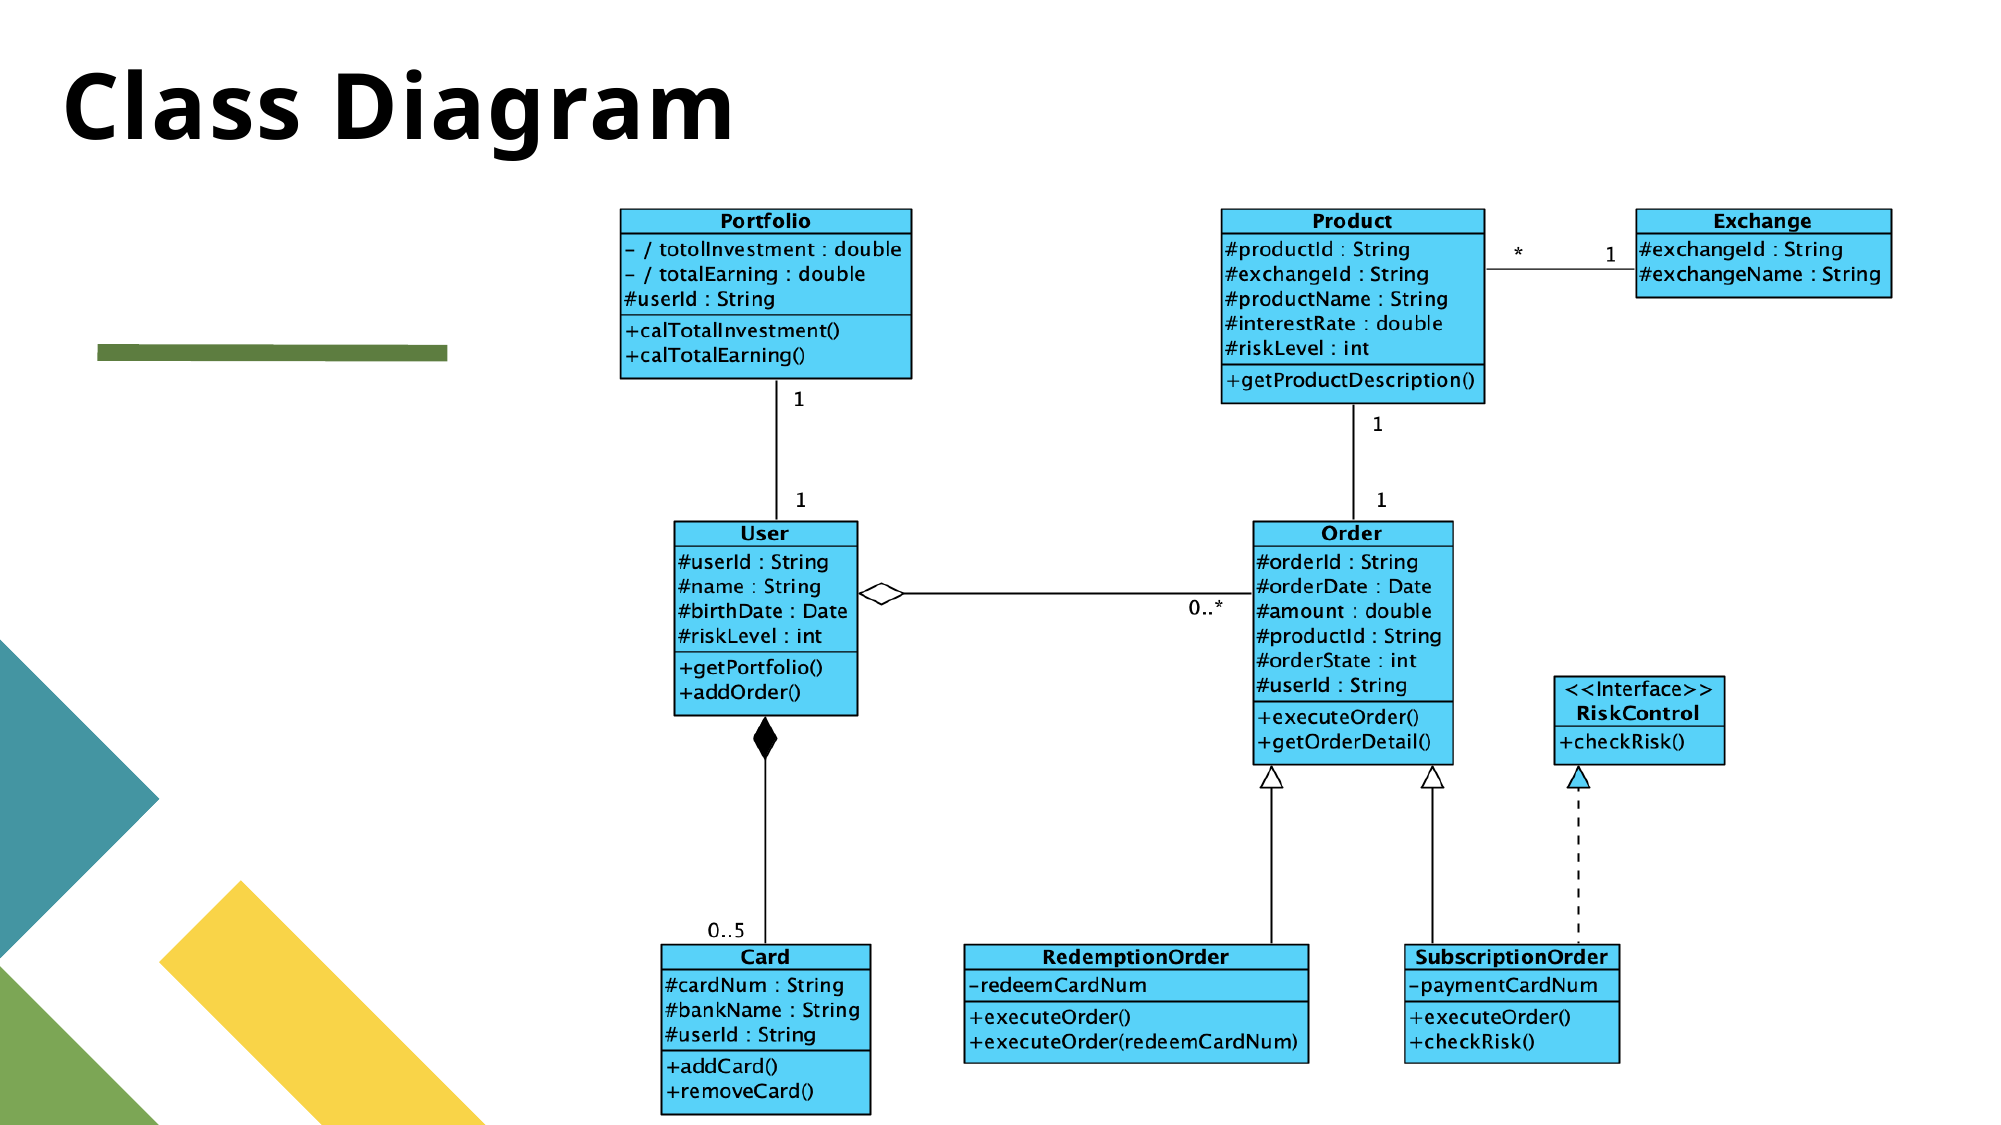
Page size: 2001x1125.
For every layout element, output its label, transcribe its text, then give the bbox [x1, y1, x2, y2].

title Class Diagram [61, 31, 1846, 158]
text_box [0, 639, 486, 1125]
picture [570, 157, 1907, 1125]
